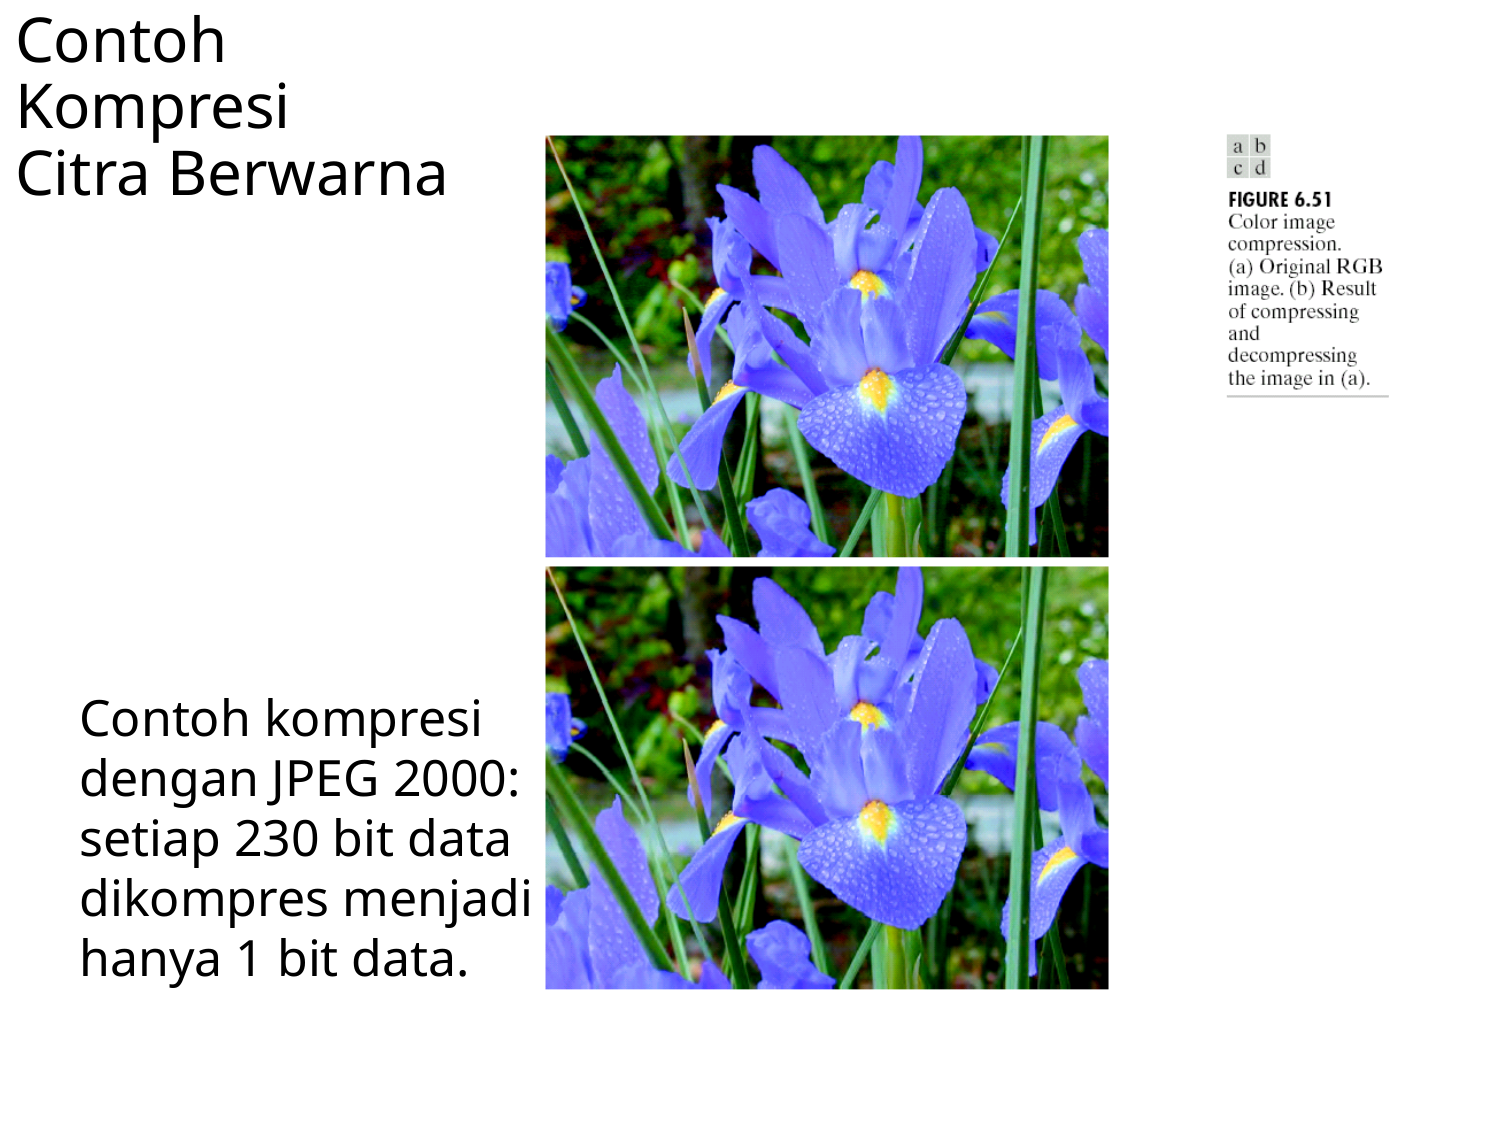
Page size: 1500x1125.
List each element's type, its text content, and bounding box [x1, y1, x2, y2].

picture [541, 131, 1397, 994]
text_box Contoh kompresi dengan JPEG 2000: setiap 230 bit data dikompres menjadi hanya 1 bit data. [64, 679, 541, 994]
title Contoh Kompresi Citra Berwarna [0, 0, 1294, 218]
